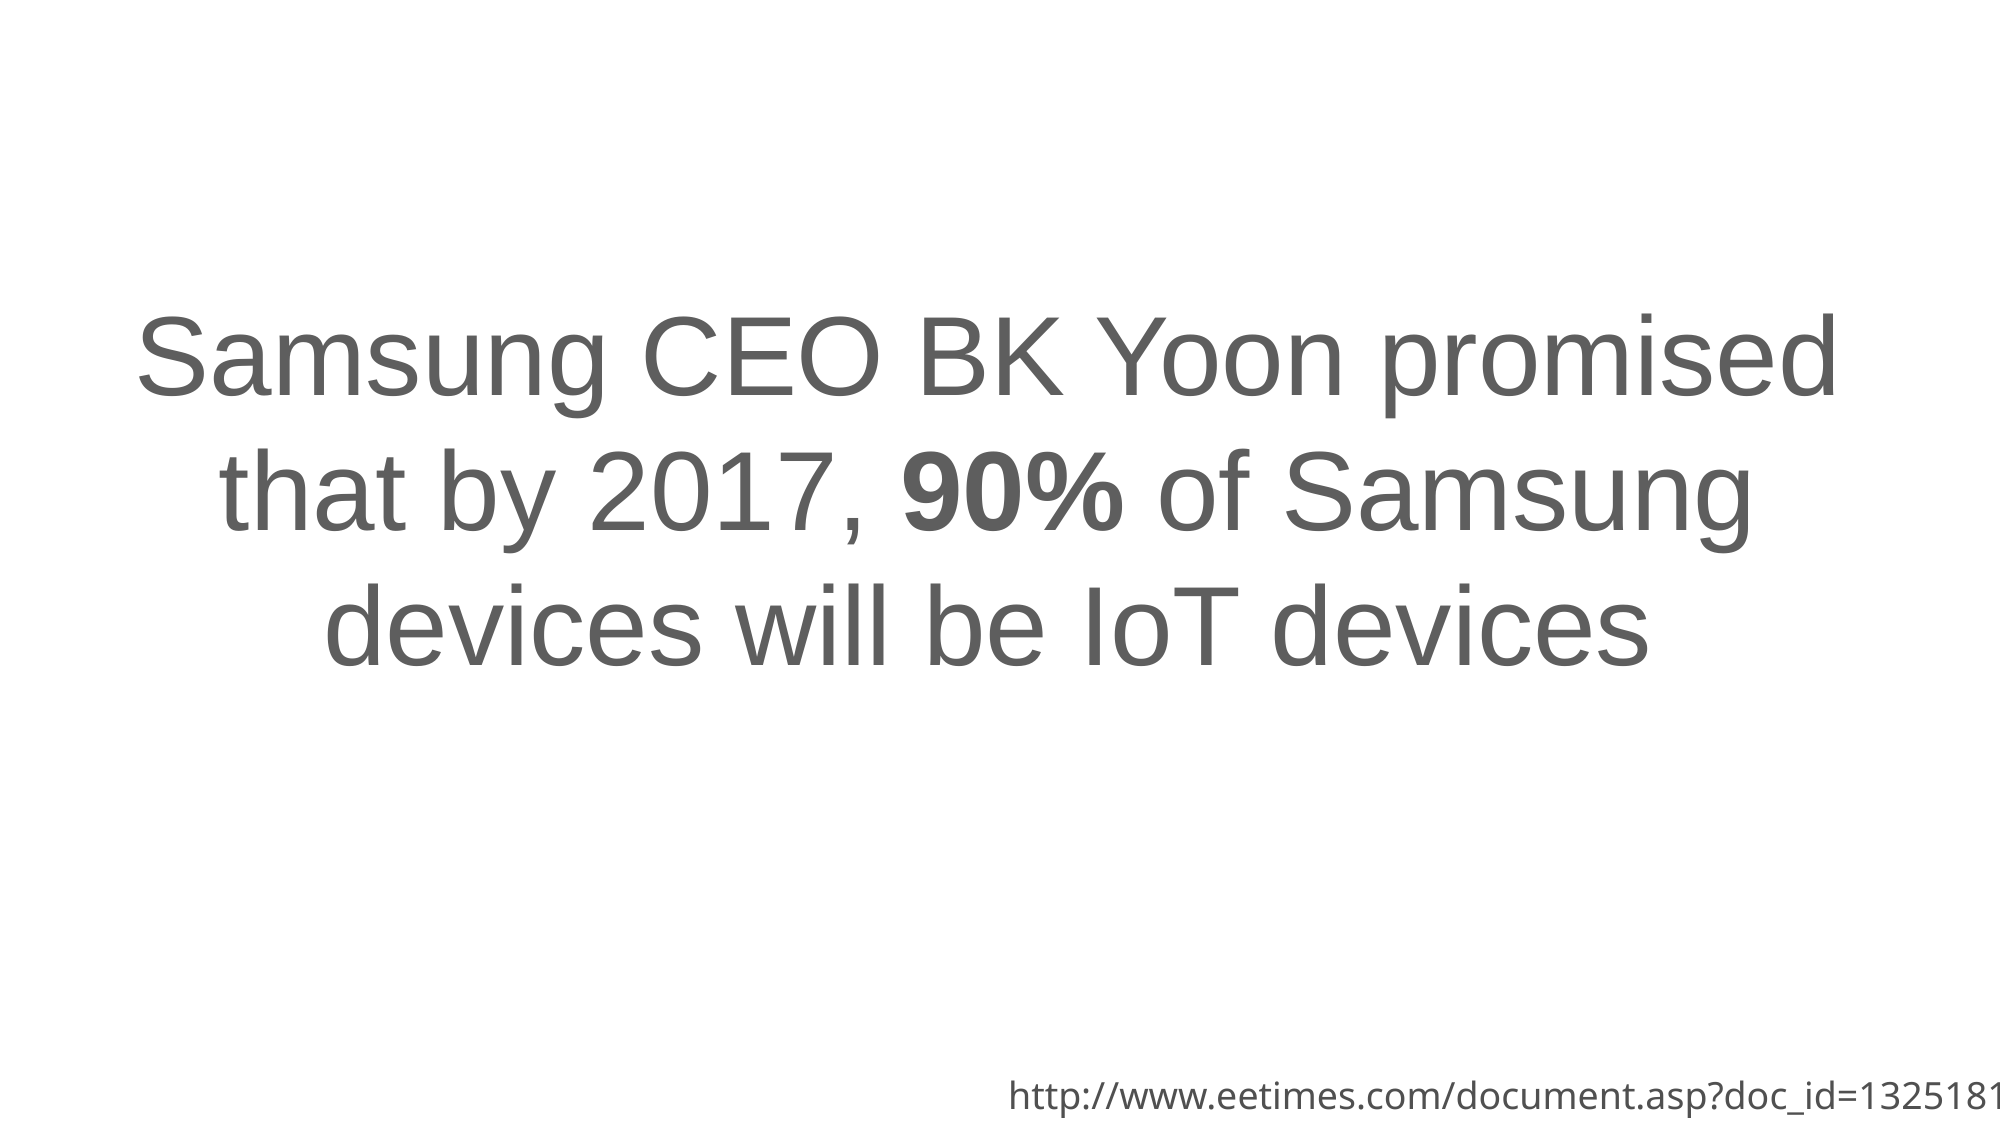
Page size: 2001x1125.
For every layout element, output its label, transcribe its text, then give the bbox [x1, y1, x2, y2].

text_box http://www.eetimes.com/document.asp?doc_id=1325181 [993, 1064, 2000, 1125]
text_box Samsung CEO BK Yoon promised that by 2017, 90% of Samsung devices will be IoT devices [100, 275, 1876, 695]
